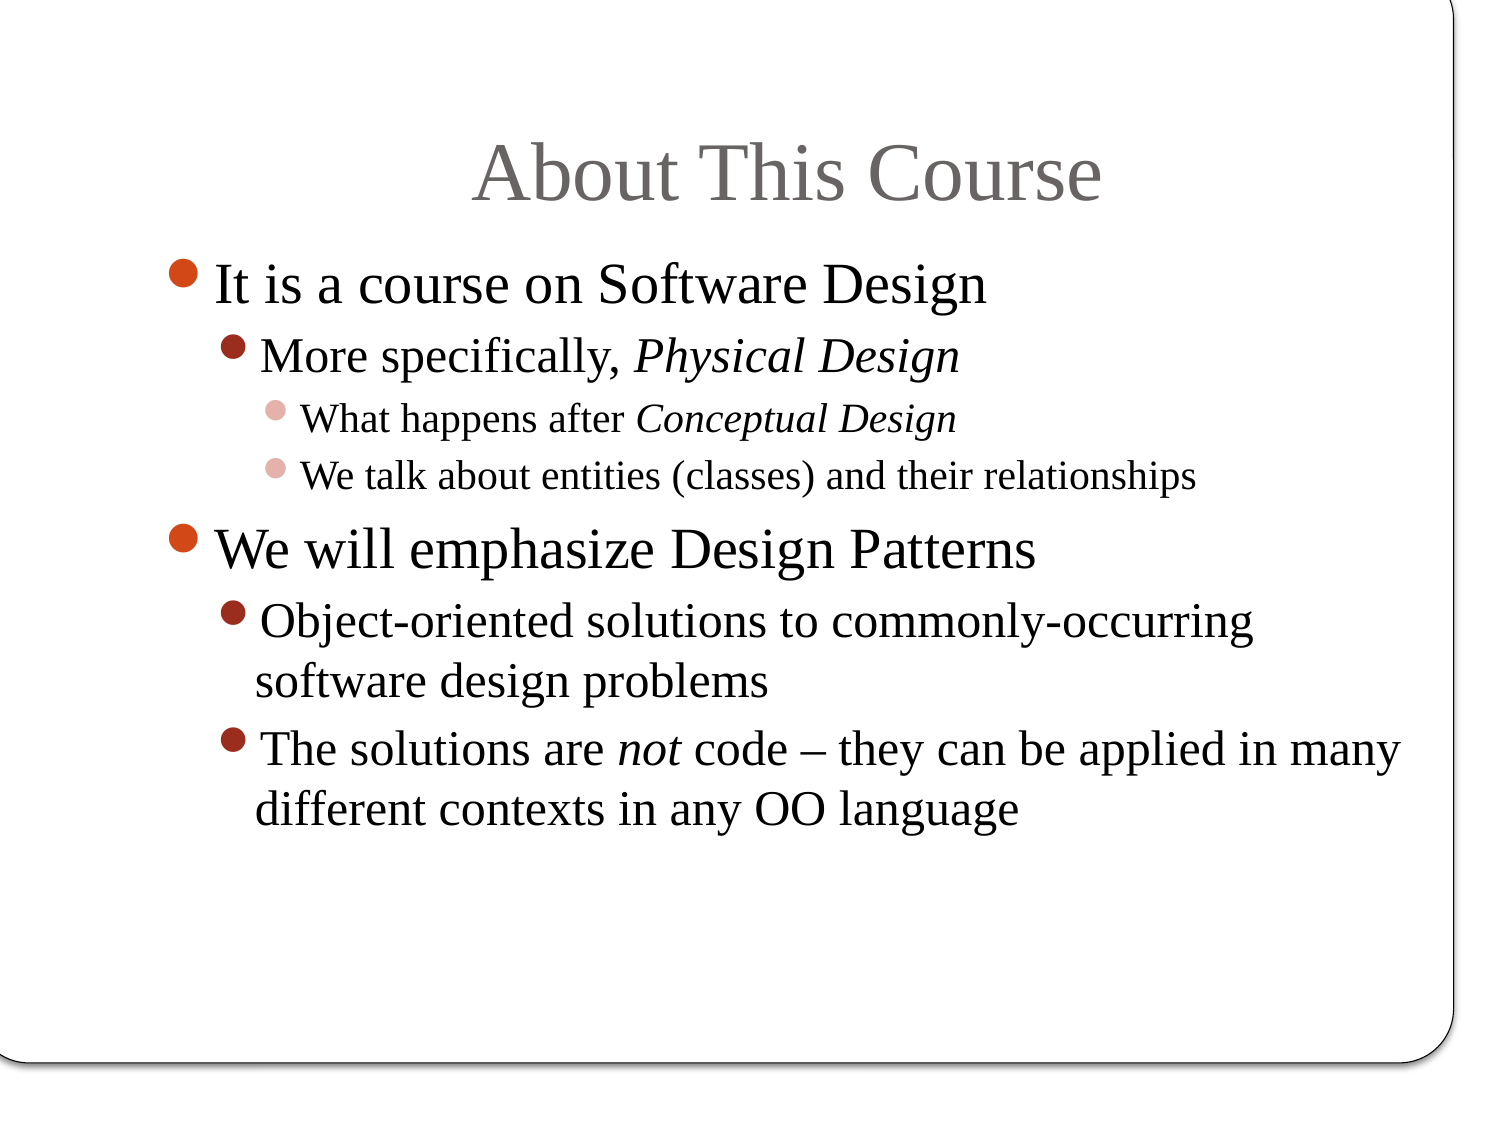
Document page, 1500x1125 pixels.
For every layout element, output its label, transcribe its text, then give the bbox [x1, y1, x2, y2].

title About This Course [150, 45, 1425, 233]
list It is a course on Software Design More specifically, Physical Design What happens after Conceptual Design We talk about entities (classes) and their relationships We will emphasize Design Patterns Object-oriented solutions to commonly-occurring software design problems The solutions are not code – they can be applied in many different contexts in any OO language [150, 237, 1425, 988]
